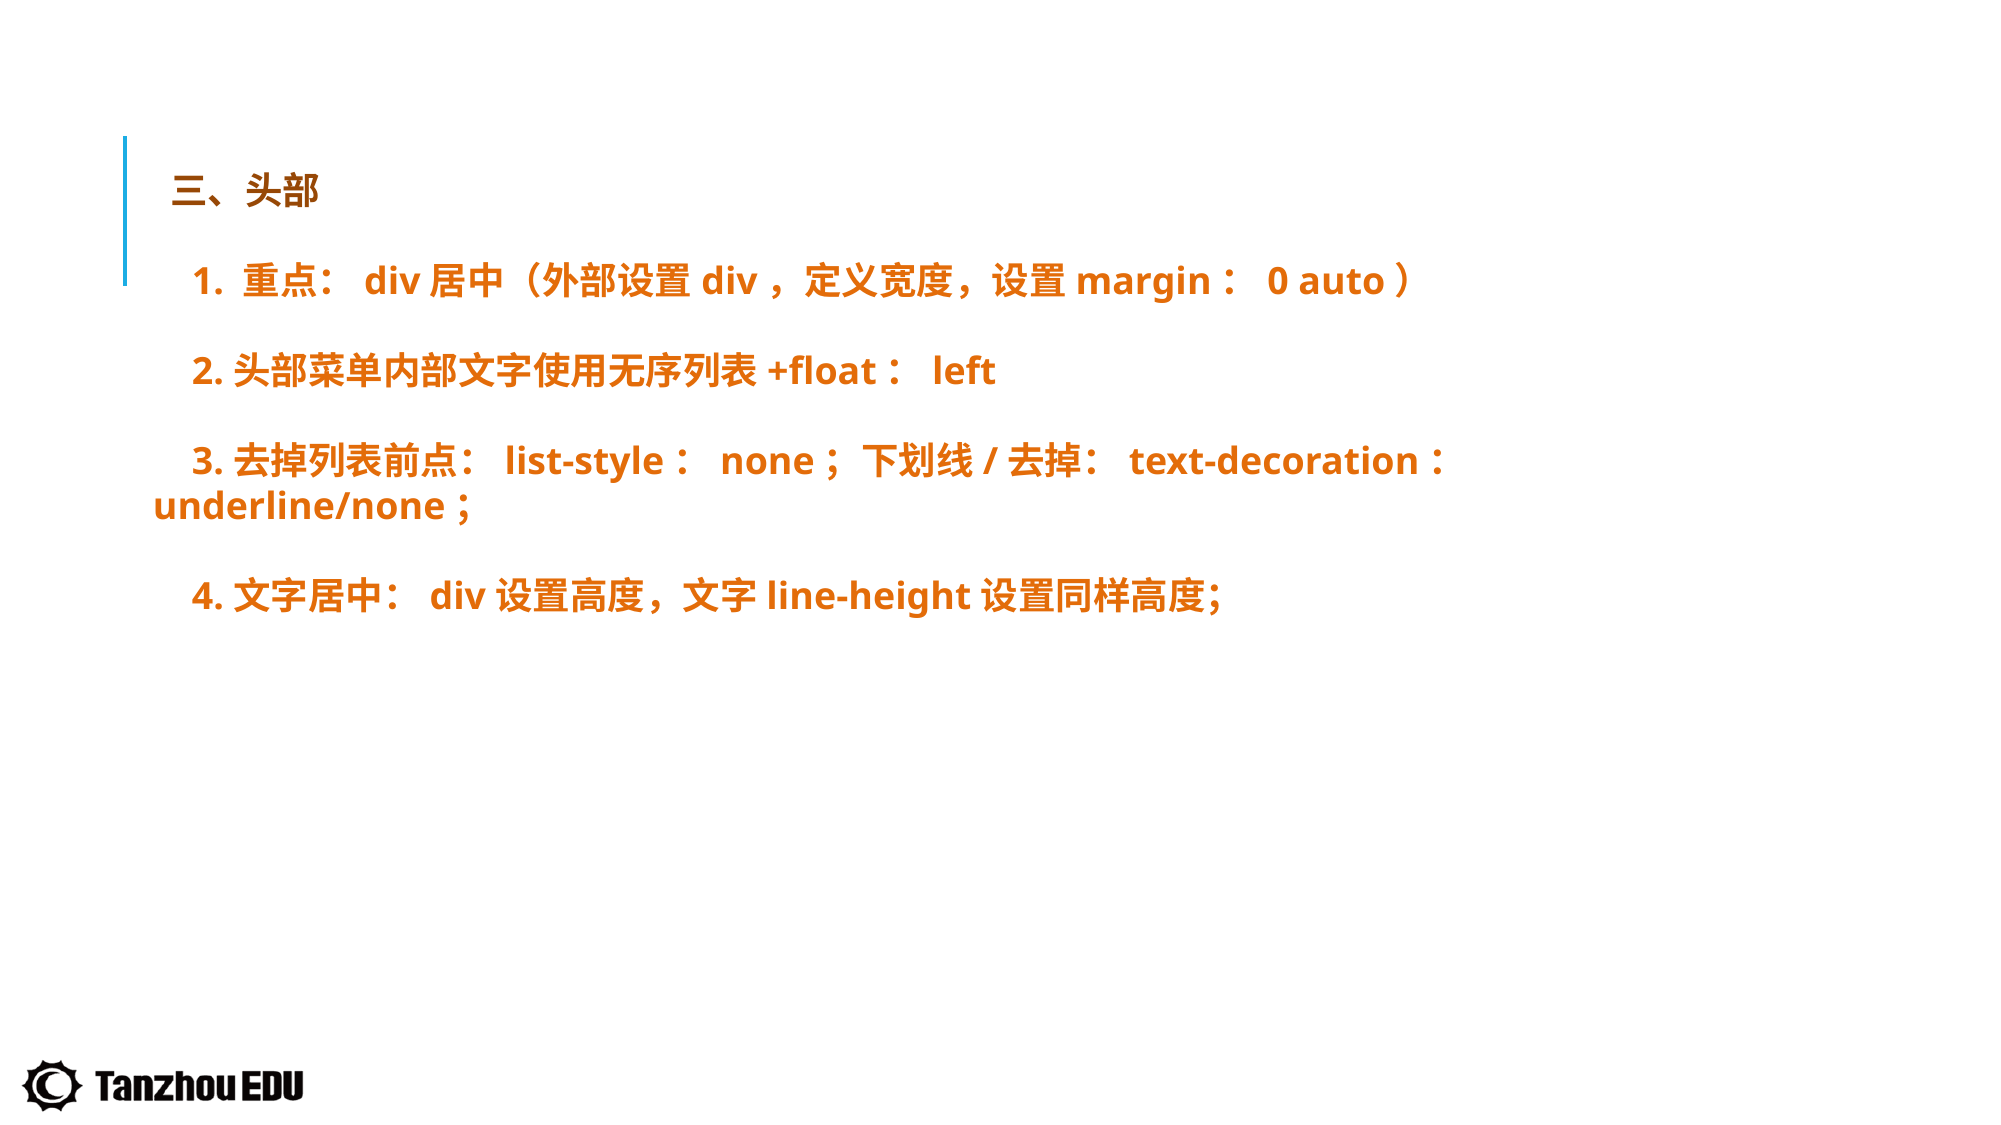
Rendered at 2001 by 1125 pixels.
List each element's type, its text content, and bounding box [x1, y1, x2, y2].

text_box 三、头部 1. 重点：div居中（外部设置div，定义宽度，设置margin：0 auto） 2.头部菜单内部文字使用无序列表+float：left 3.去掉列表前点：list-style：none；下划线/去掉：text-decoration：underline/none； 4.文字居中：div设置高度，文字line-height设置同样高度； [138, 159, 1712, 670]
picture [2, 1031, 328, 1125]
